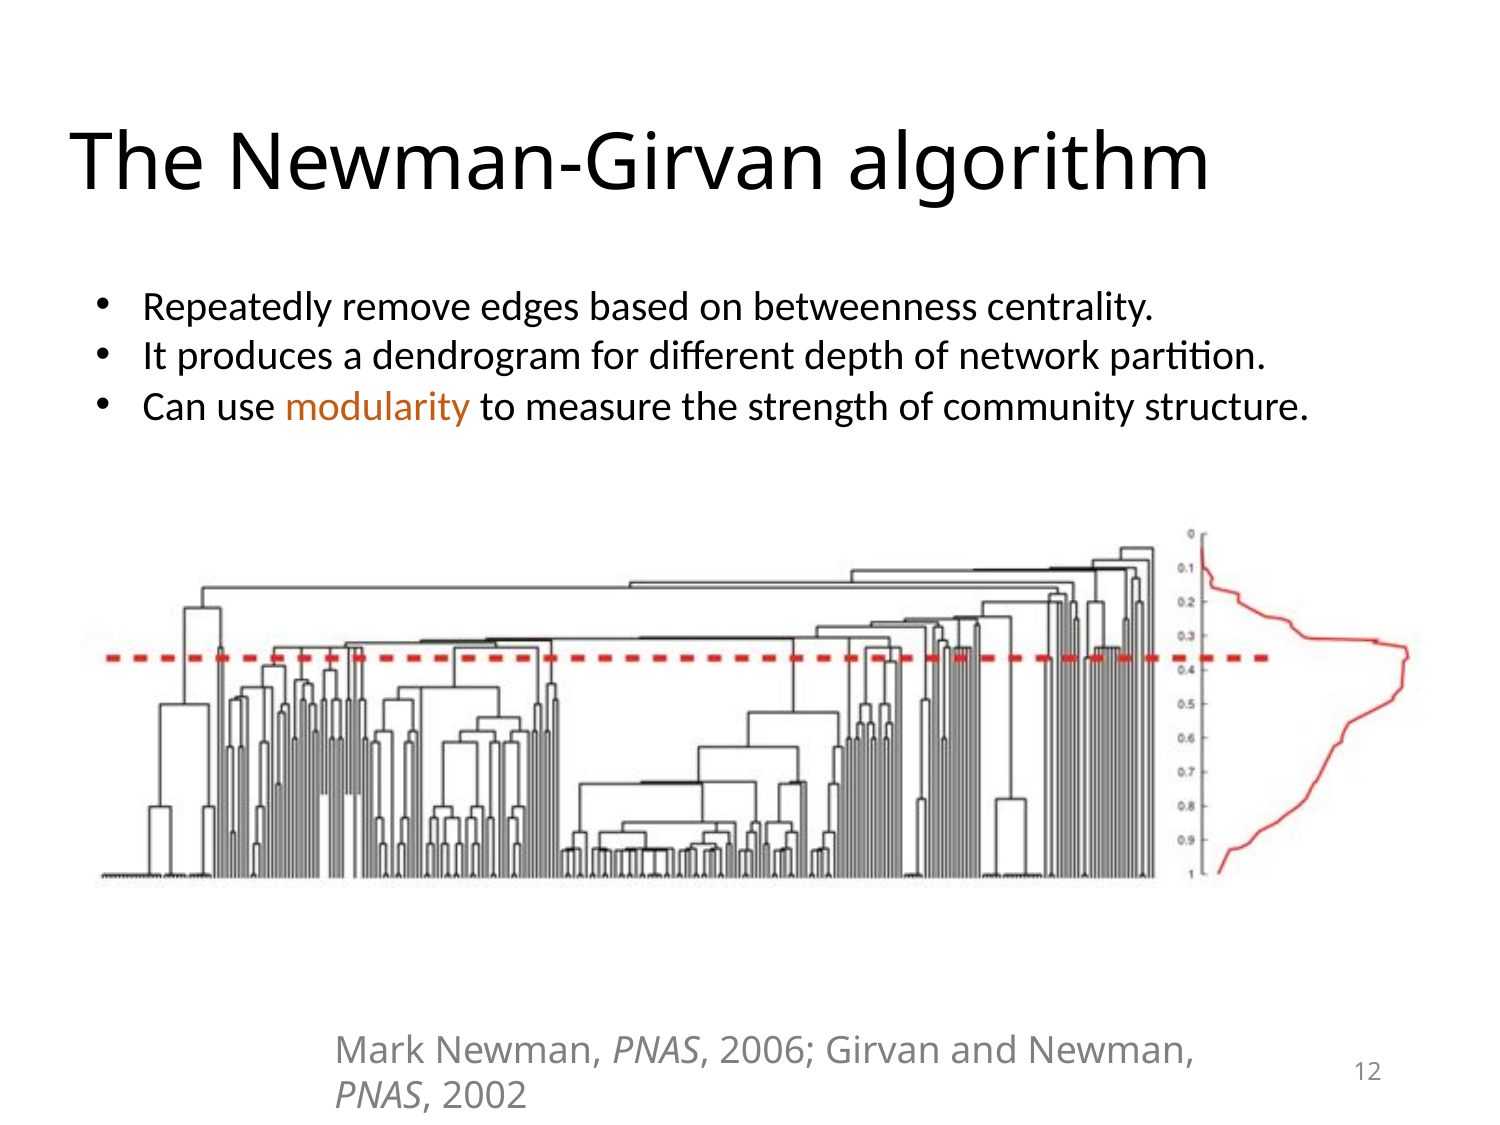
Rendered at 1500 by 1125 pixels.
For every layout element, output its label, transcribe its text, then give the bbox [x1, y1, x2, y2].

text_box Mark Newman, PNAS, 2006; Girvan and Newman, PNAS, 2002 [319, 1018, 1312, 1124]
slide_number 12 [1059, 1042, 1397, 1103]
title The Newman-Girvan algorithm [54, 82, 1376, 246]
picture [80, 515, 1424, 888]
text_box Repeatedly remove edges based on betweenness centrality. It produces a dendrogram for different depth of network partition. Can use modularity to measure the strength of community structure. [80, 270, 1500, 436]
